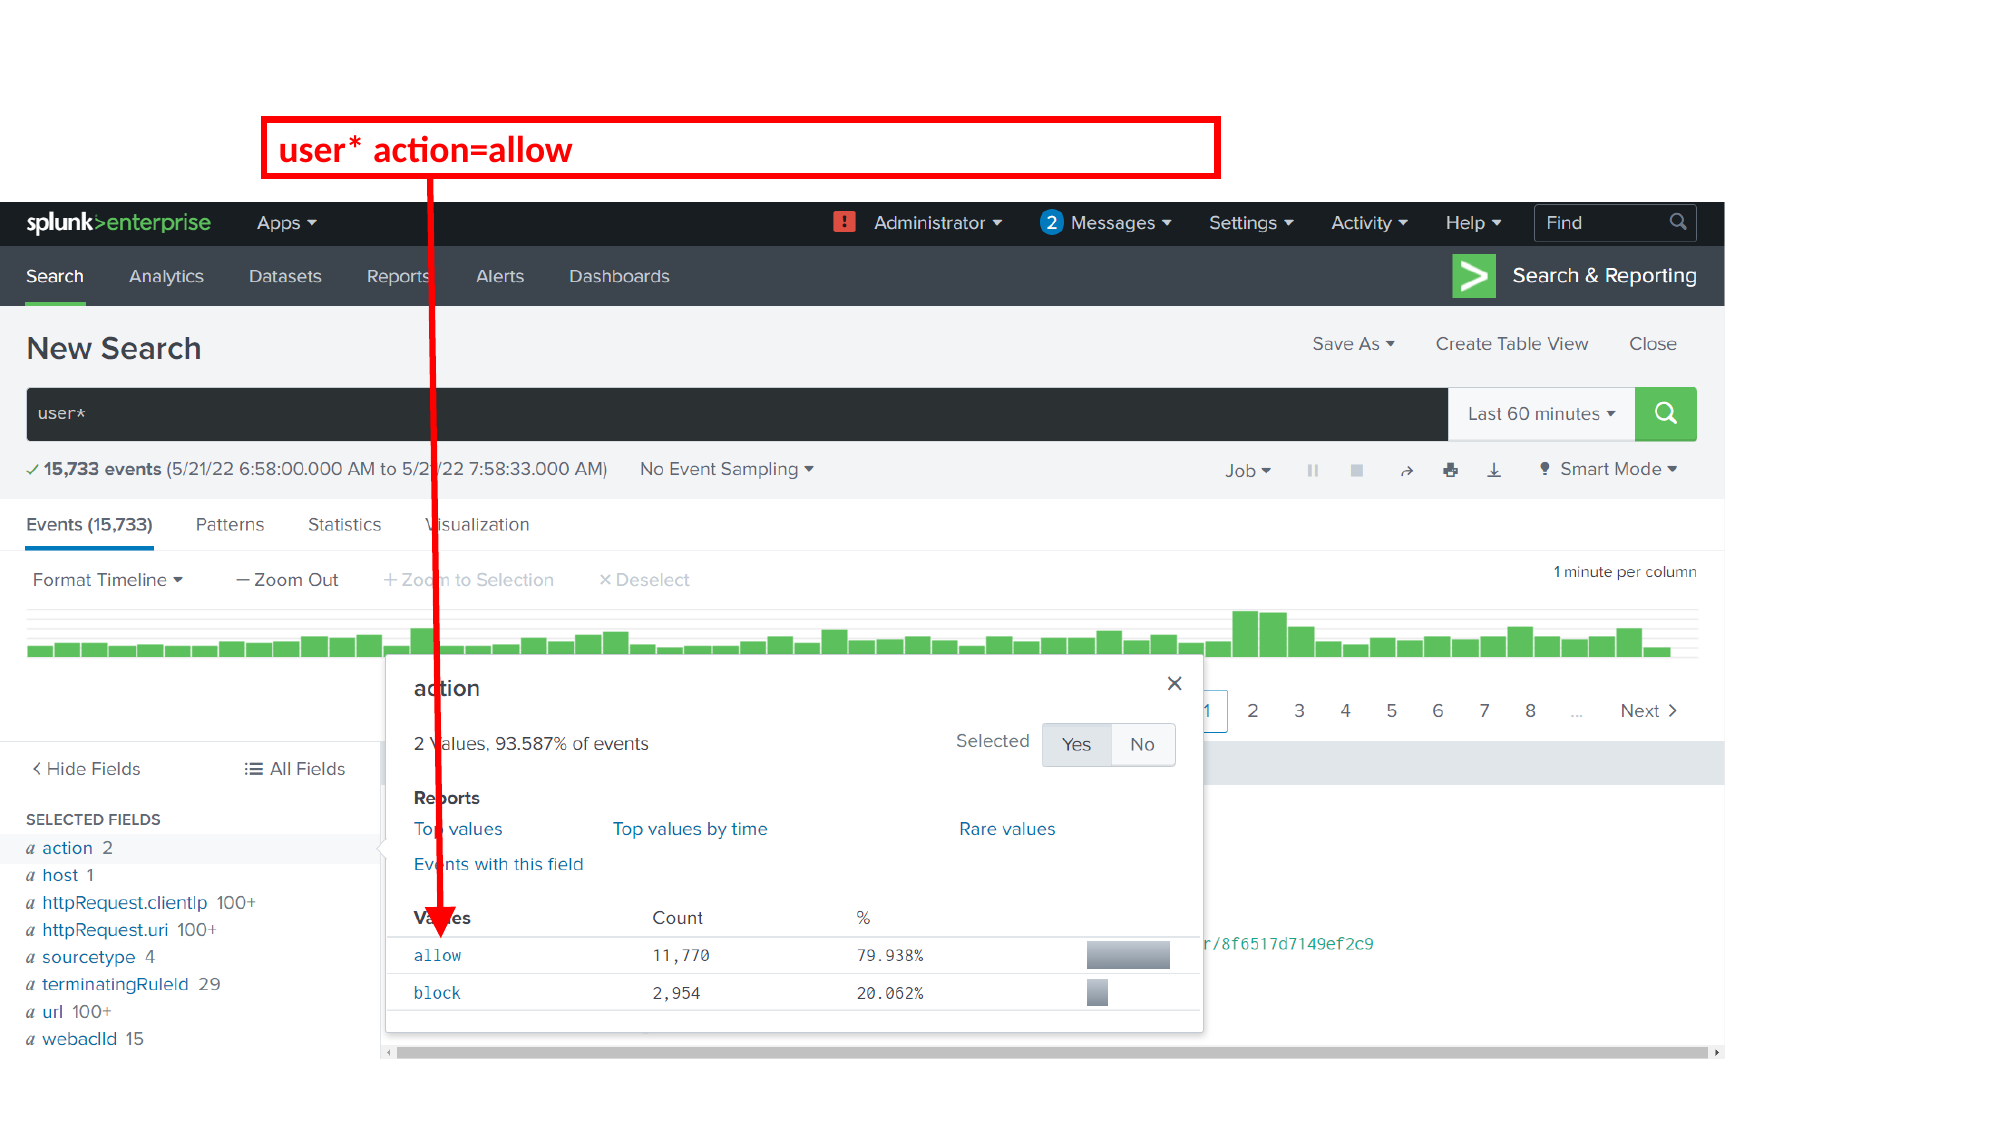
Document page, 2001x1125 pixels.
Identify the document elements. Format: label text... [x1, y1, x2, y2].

text_box user* action=allow [263, 118, 1219, 177]
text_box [430, 176, 441, 939]
picture [0, 202, 1725, 1059]
